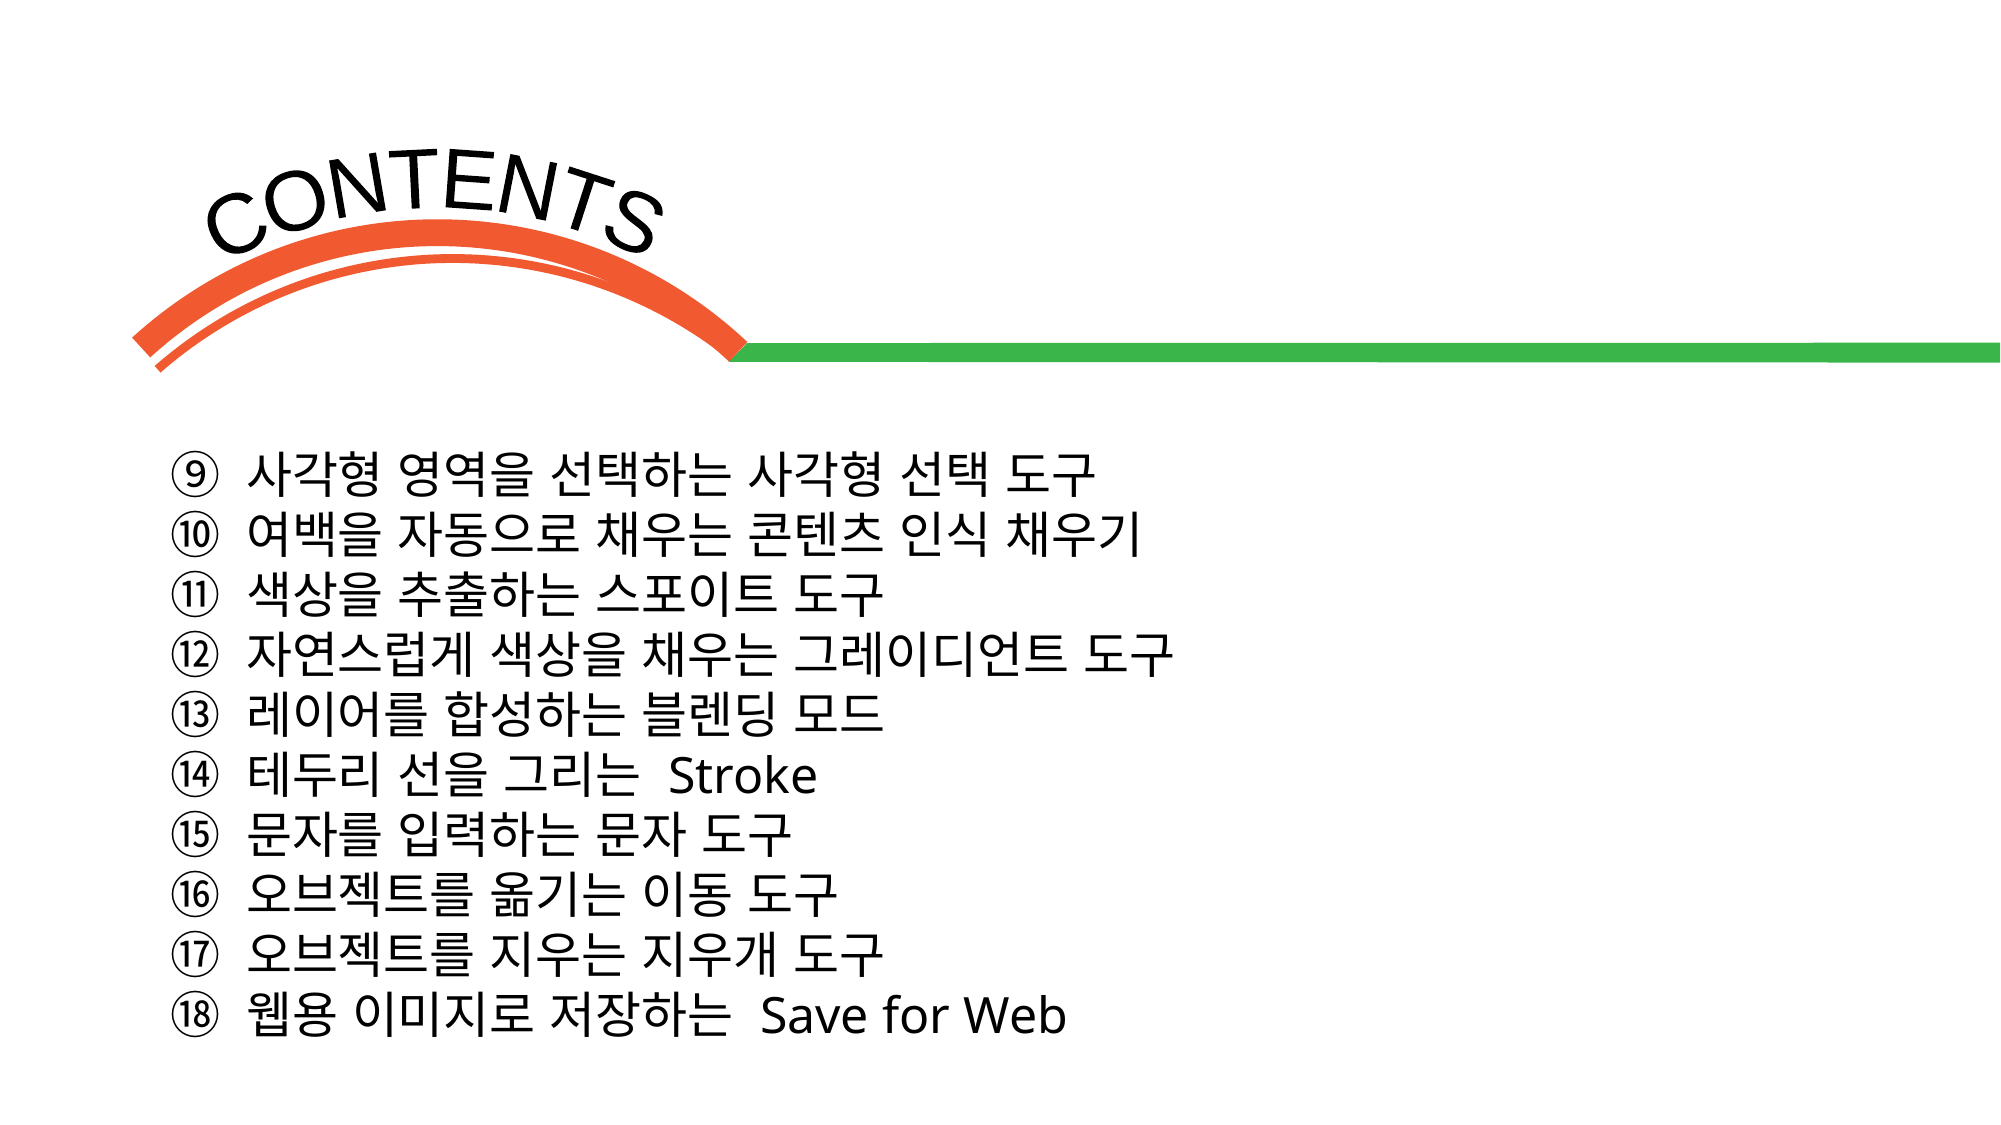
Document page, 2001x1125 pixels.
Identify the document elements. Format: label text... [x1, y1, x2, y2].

text_box ⑨ 사각형 영역을 선택하는 사각형 선택 도구 ⑩ 여백을 자동으로 채우는 콘텐츠 인식 채우기 ⑪ 색상을 추출하는 스포이트 도구 ⑫ 자연스럽게 색상을 채우는 그레이디언트 도구 ⑬ 레이어를 합성하는 블렌딩 모드 ⑭ 테두리 선을 그리는 Stroke ⑮ 문자를 입력하는 문자 도구 ⑯ 오브젝트를 옮기는 이동 도구 ⑰ 오브젝트를 지우는 지우개 도구 ⑱ 웹용 이미지로 저장하는 Save for Web [170, 657, 1830, 1125]
